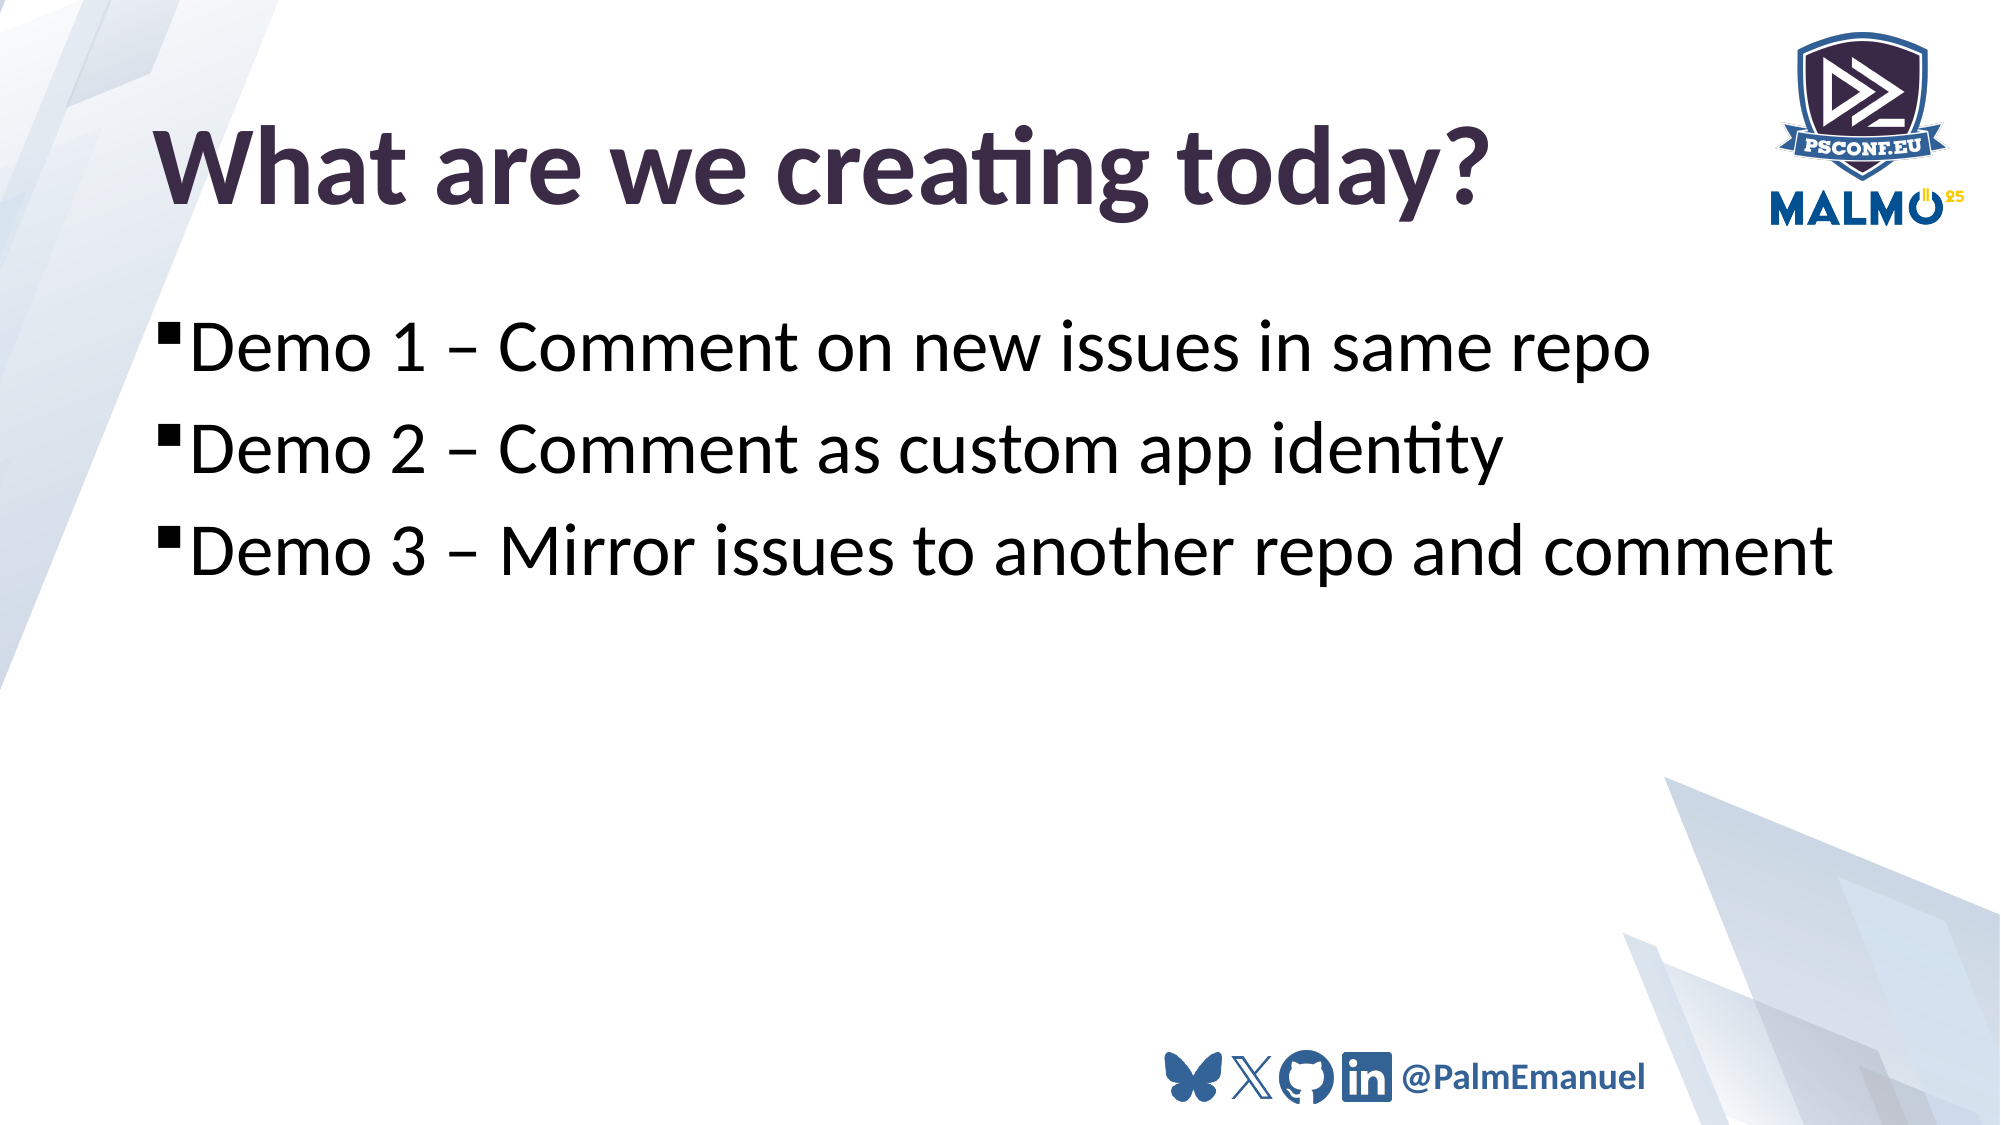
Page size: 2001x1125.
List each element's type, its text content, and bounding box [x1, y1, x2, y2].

list Demo 1 – Comment on new issues in same repo Demo 2 – Comment as custom app identity Demo 3 – Mirror issues to another repo and comment [137, 299, 1863, 1014]
title What are we creating today? [137, 59, 1735, 278]
picture [0, 0, 2000, 1125]
